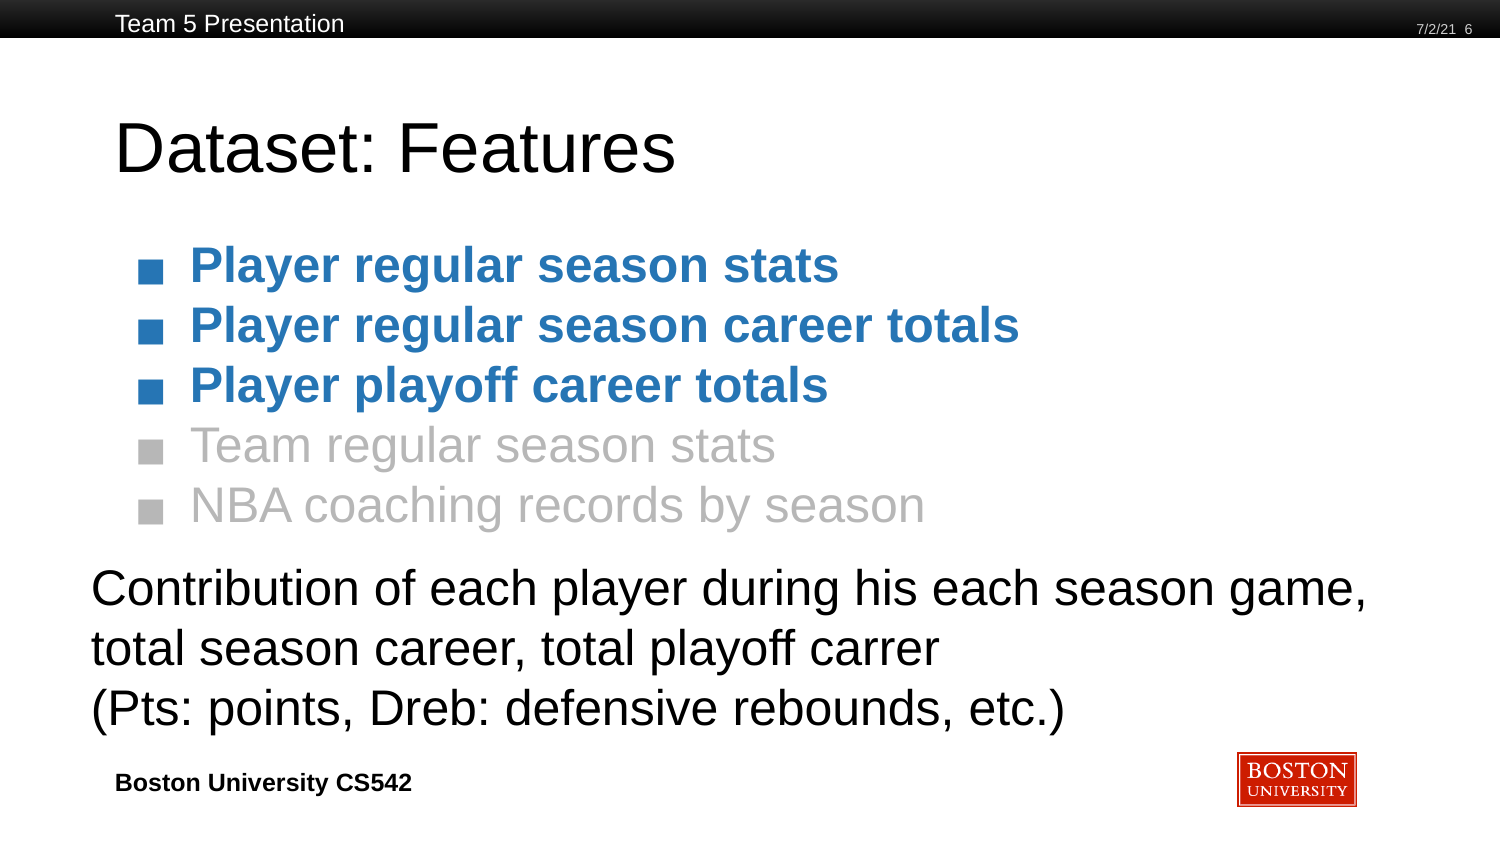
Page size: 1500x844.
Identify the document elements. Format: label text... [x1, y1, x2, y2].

picture [1237, 754, 1357, 807]
text_box Team 5 Presentation [99, 0, 938, 38]
text_box 7/2/21 6 [1312, 9, 1488, 38]
list Player regular season stats Player regular season career totals Player playoff career totals Team regular season stats NBA coaching records by season [99, 225, 1400, 547]
list Contribution of each player during his each season game, total season career, total playoff carrer (Pts: points, Dreb: defensive rebounds, etc.) [75, 547, 1425, 754]
title Dataset: Features [99, 93, 1400, 179]
